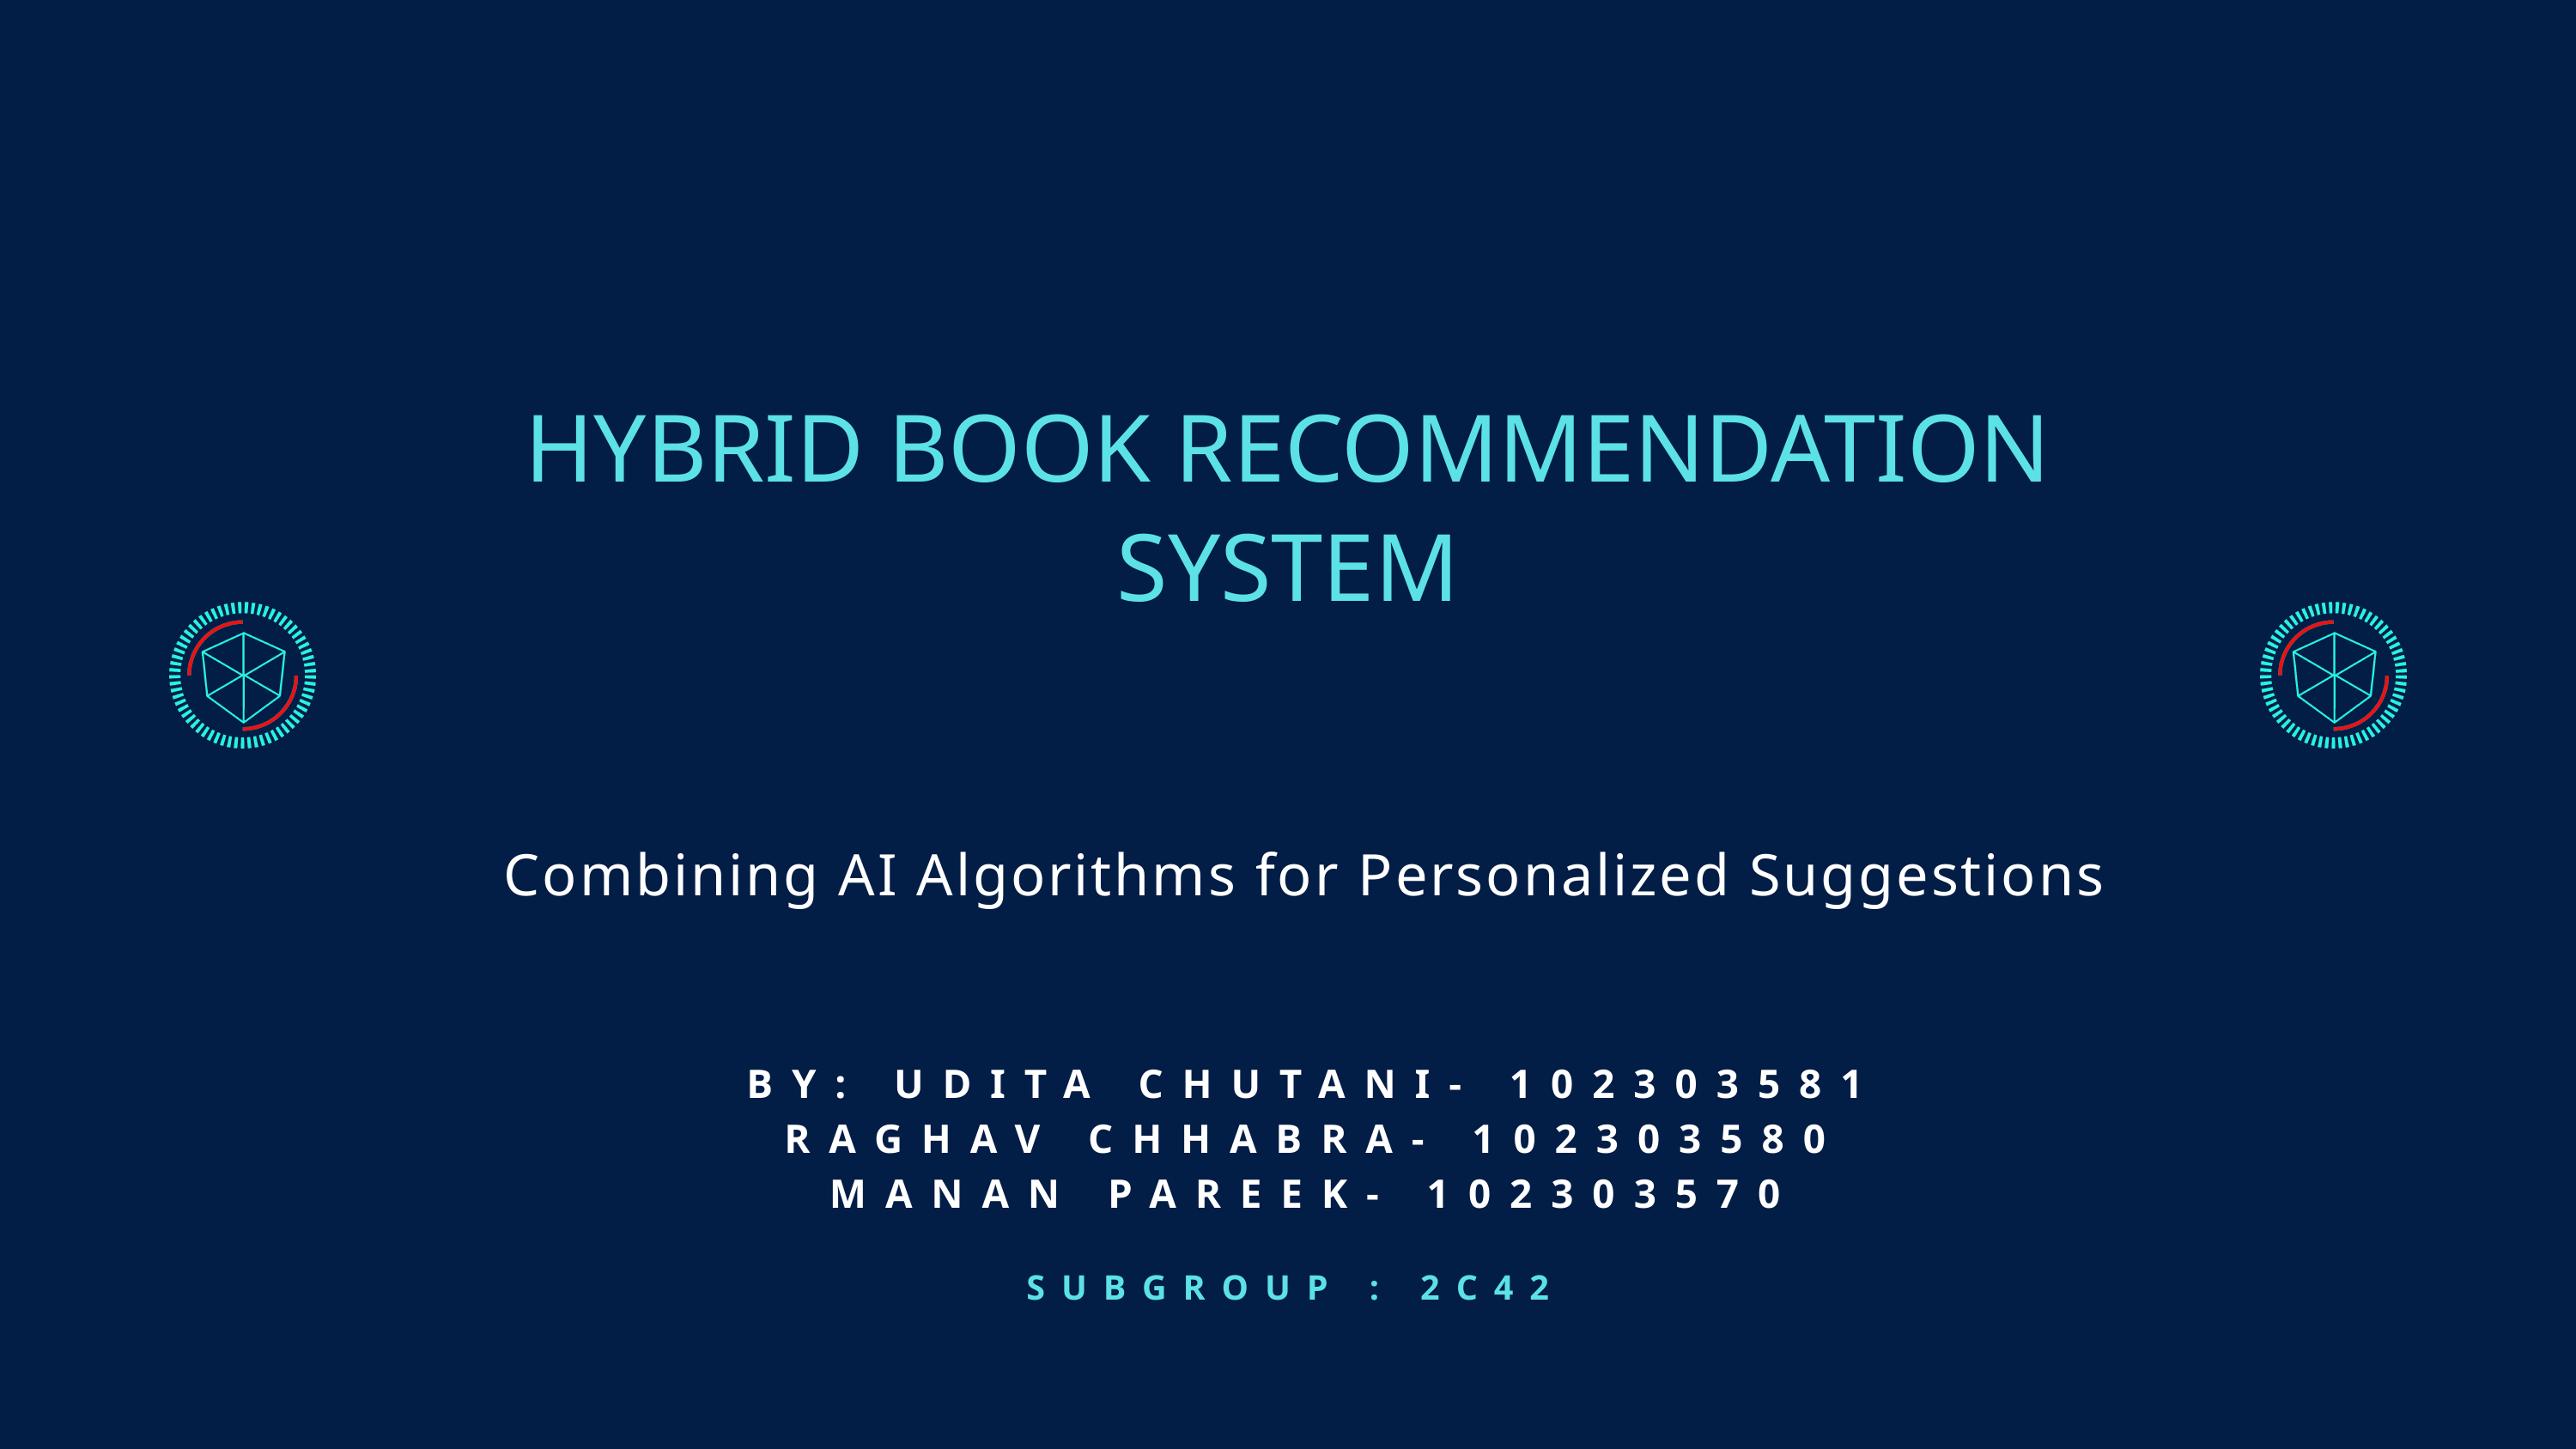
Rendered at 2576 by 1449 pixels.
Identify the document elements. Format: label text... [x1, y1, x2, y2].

picture [2260, 602, 2407, 749]
text_box Combining AI Algorithms for Personalized Suggestions [458, 841, 2153, 908]
text_box HYBRID BOOK RECOMMENDATION SYSTEM [362, 381, 2214, 620]
text_box SUBGROUP : 2C42 [649, 1259, 1927, 1307]
picture [169, 602, 316, 749]
text_box BY: UDITA CHUTANI- 102303581 RAGHAV CHHABRA- 102303580 MANAN PAREEK- 102303570 [630, 1051, 1980, 1216]
